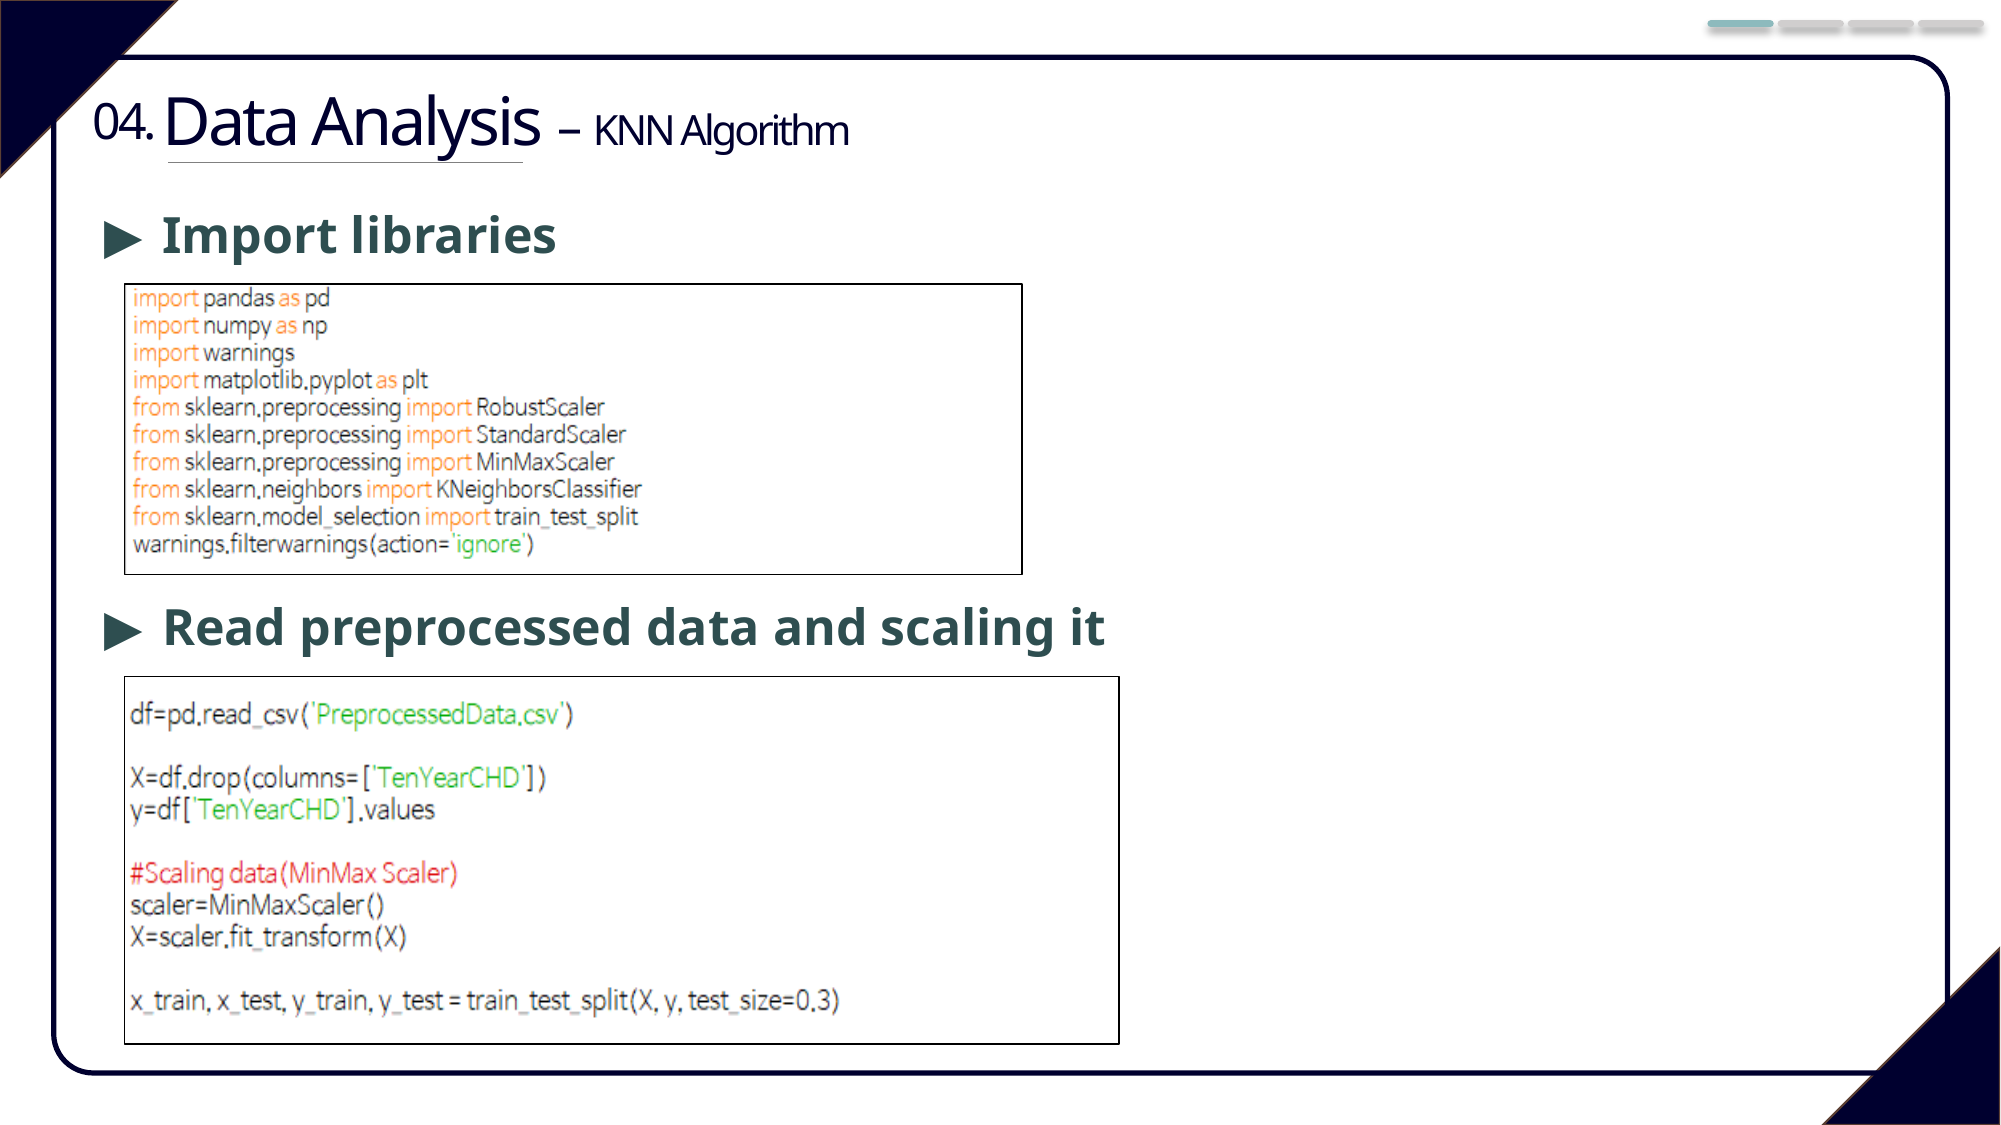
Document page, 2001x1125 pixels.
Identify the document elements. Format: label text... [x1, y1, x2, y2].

text_box ▶ Import libraries [89, 195, 1057, 271]
picture [125, 284, 1022, 574]
text_box [52, 56, 1949, 1075]
text_box Data Analysis – KNN Algorithm [147, 71, 867, 167]
picture [125, 677, 1119, 1044]
text_box ▶ Read preprocessed data and scaling it [89, 587, 1390, 663]
